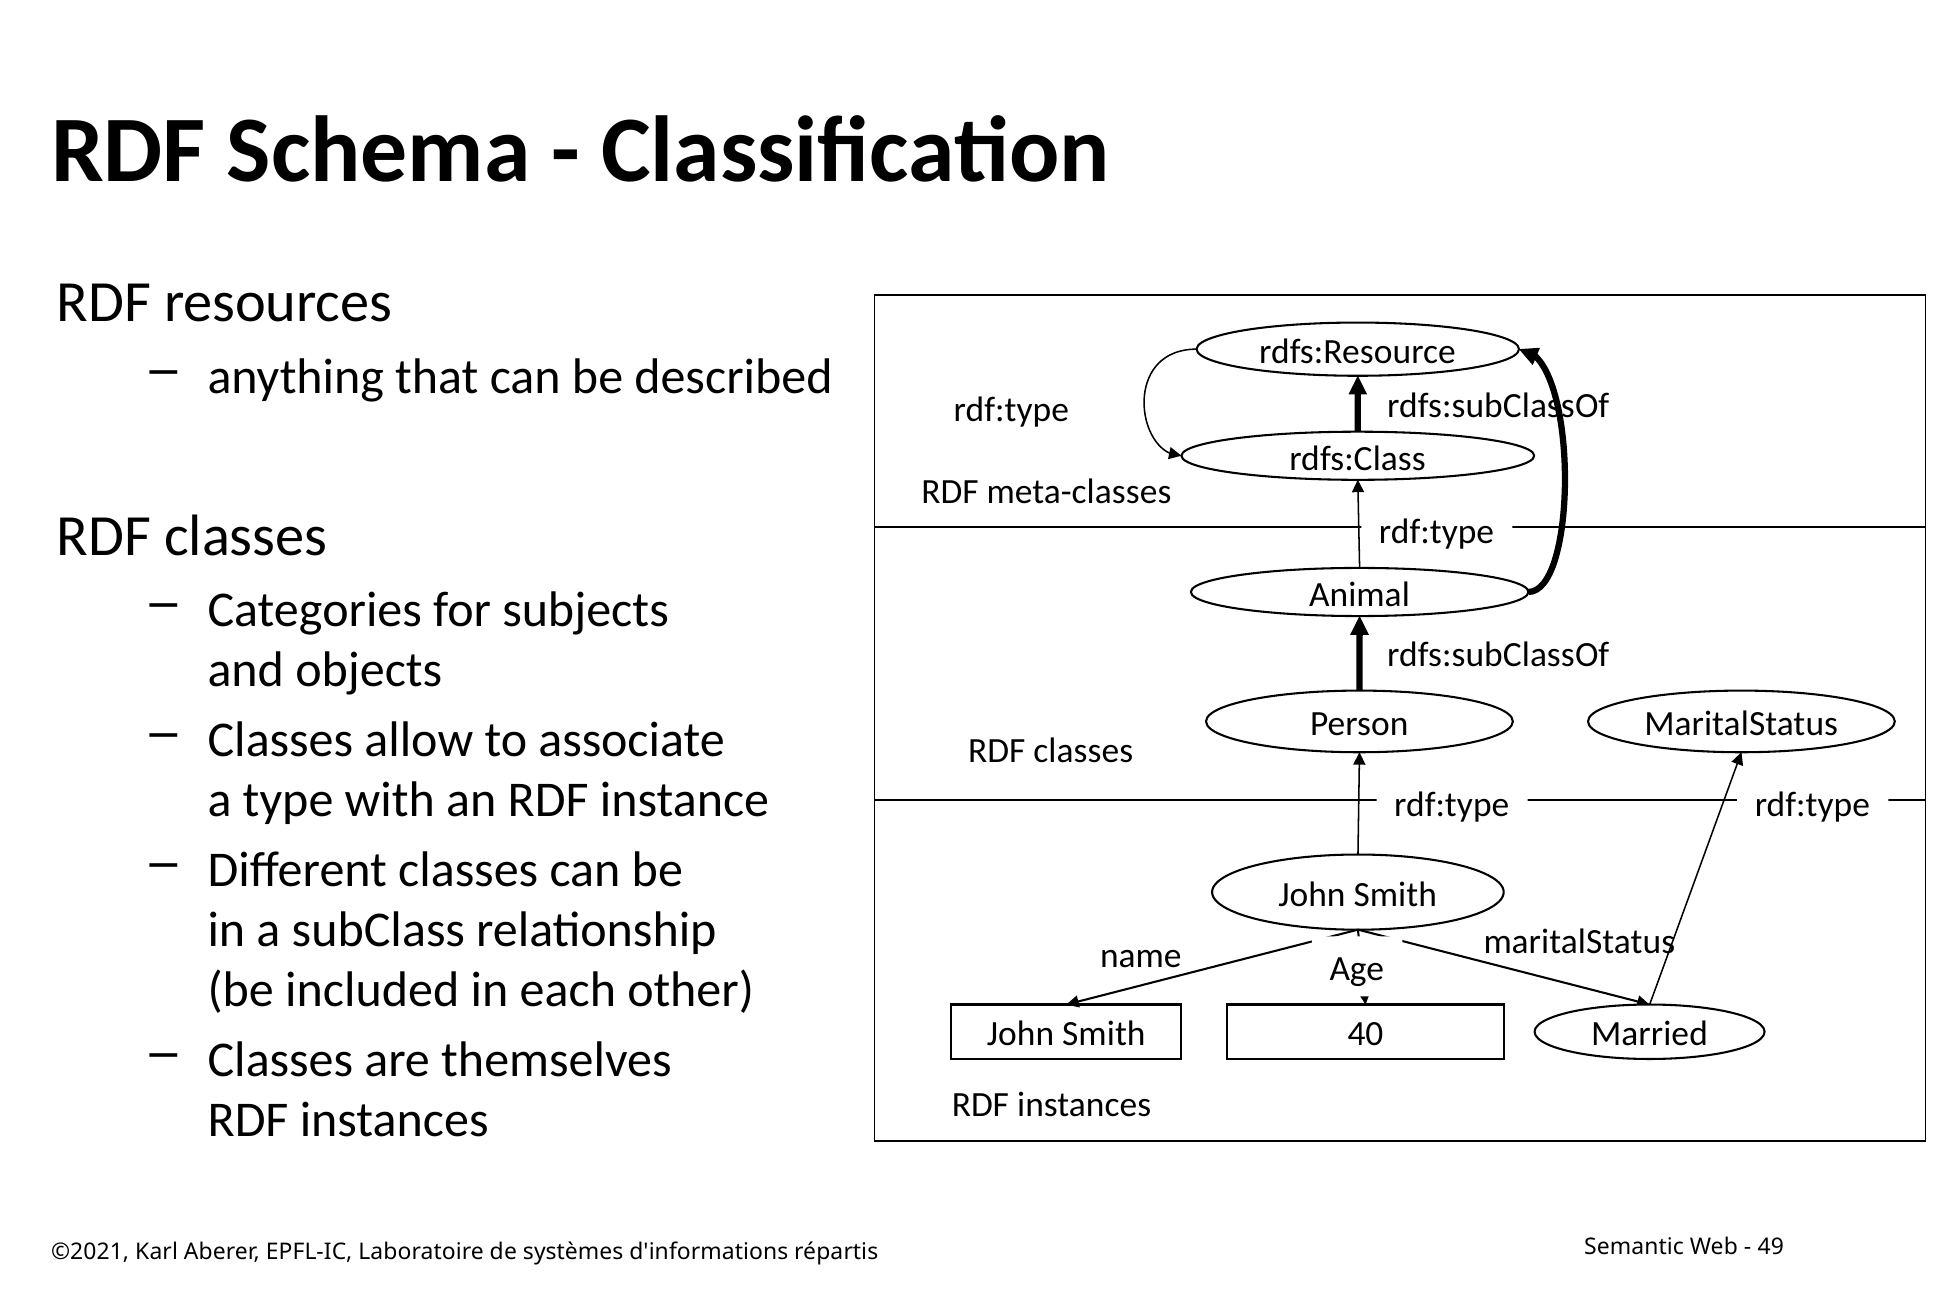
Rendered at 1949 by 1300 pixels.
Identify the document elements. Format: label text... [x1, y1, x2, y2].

text_box rdf:type [936, 376, 1088, 438]
text_box RDF instances [934, 1072, 1170, 1133]
title RDF Schema - Classification [32, 57, 1803, 232]
text_box rdfs:subClassOf [1369, 373, 1513, 434]
text_box RDF classes [950, 717, 1152, 779]
text_box [874, 527, 1926, 800]
footer ©2021, Karl Aberer, EPFL-IC, Laboratoire de systèmes d'informations répartis [32, 1227, 1284, 1271]
text_box rdfs:subClassOf [1551, 373, 1628, 434]
text_box [874, 800, 1926, 1141]
text_box RDF meta-classes [903, 458, 1190, 519]
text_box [1066, 929, 1359, 1005]
text_box rdf:type [1365, 499, 1513, 560]
list RDF resources anything that can be described RDF classes Categories for subjects and objects Classes allow to associate a type with an RDF instance Different classes can be in a subClass relationship (be included in each other) Classes are themselves RDF instances [37, 253, 1809, 1208]
text_box Married [1534, 1013, 1765, 1059]
text_box [874, 295, 1926, 527]
text_box MaritalStatus [1587, 690, 1895, 753]
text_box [1181, 349, 1197, 456]
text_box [1359, 929, 1644, 1005]
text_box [1649, 751, 1742, 1005]
text_box rdfs:Resource [1197, 322, 1519, 376]
text_box rdfs:subClassOf [1532, 373, 1558, 434]
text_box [1518, 349, 1529, 593]
text_box rdf:type [1746, 772, 1889, 833]
text_box rdf:type [1376, 772, 1528, 833]
text_box Animal [1190, 567, 1519, 617]
text_box rdfs:Class [1189, 431, 1513, 480]
